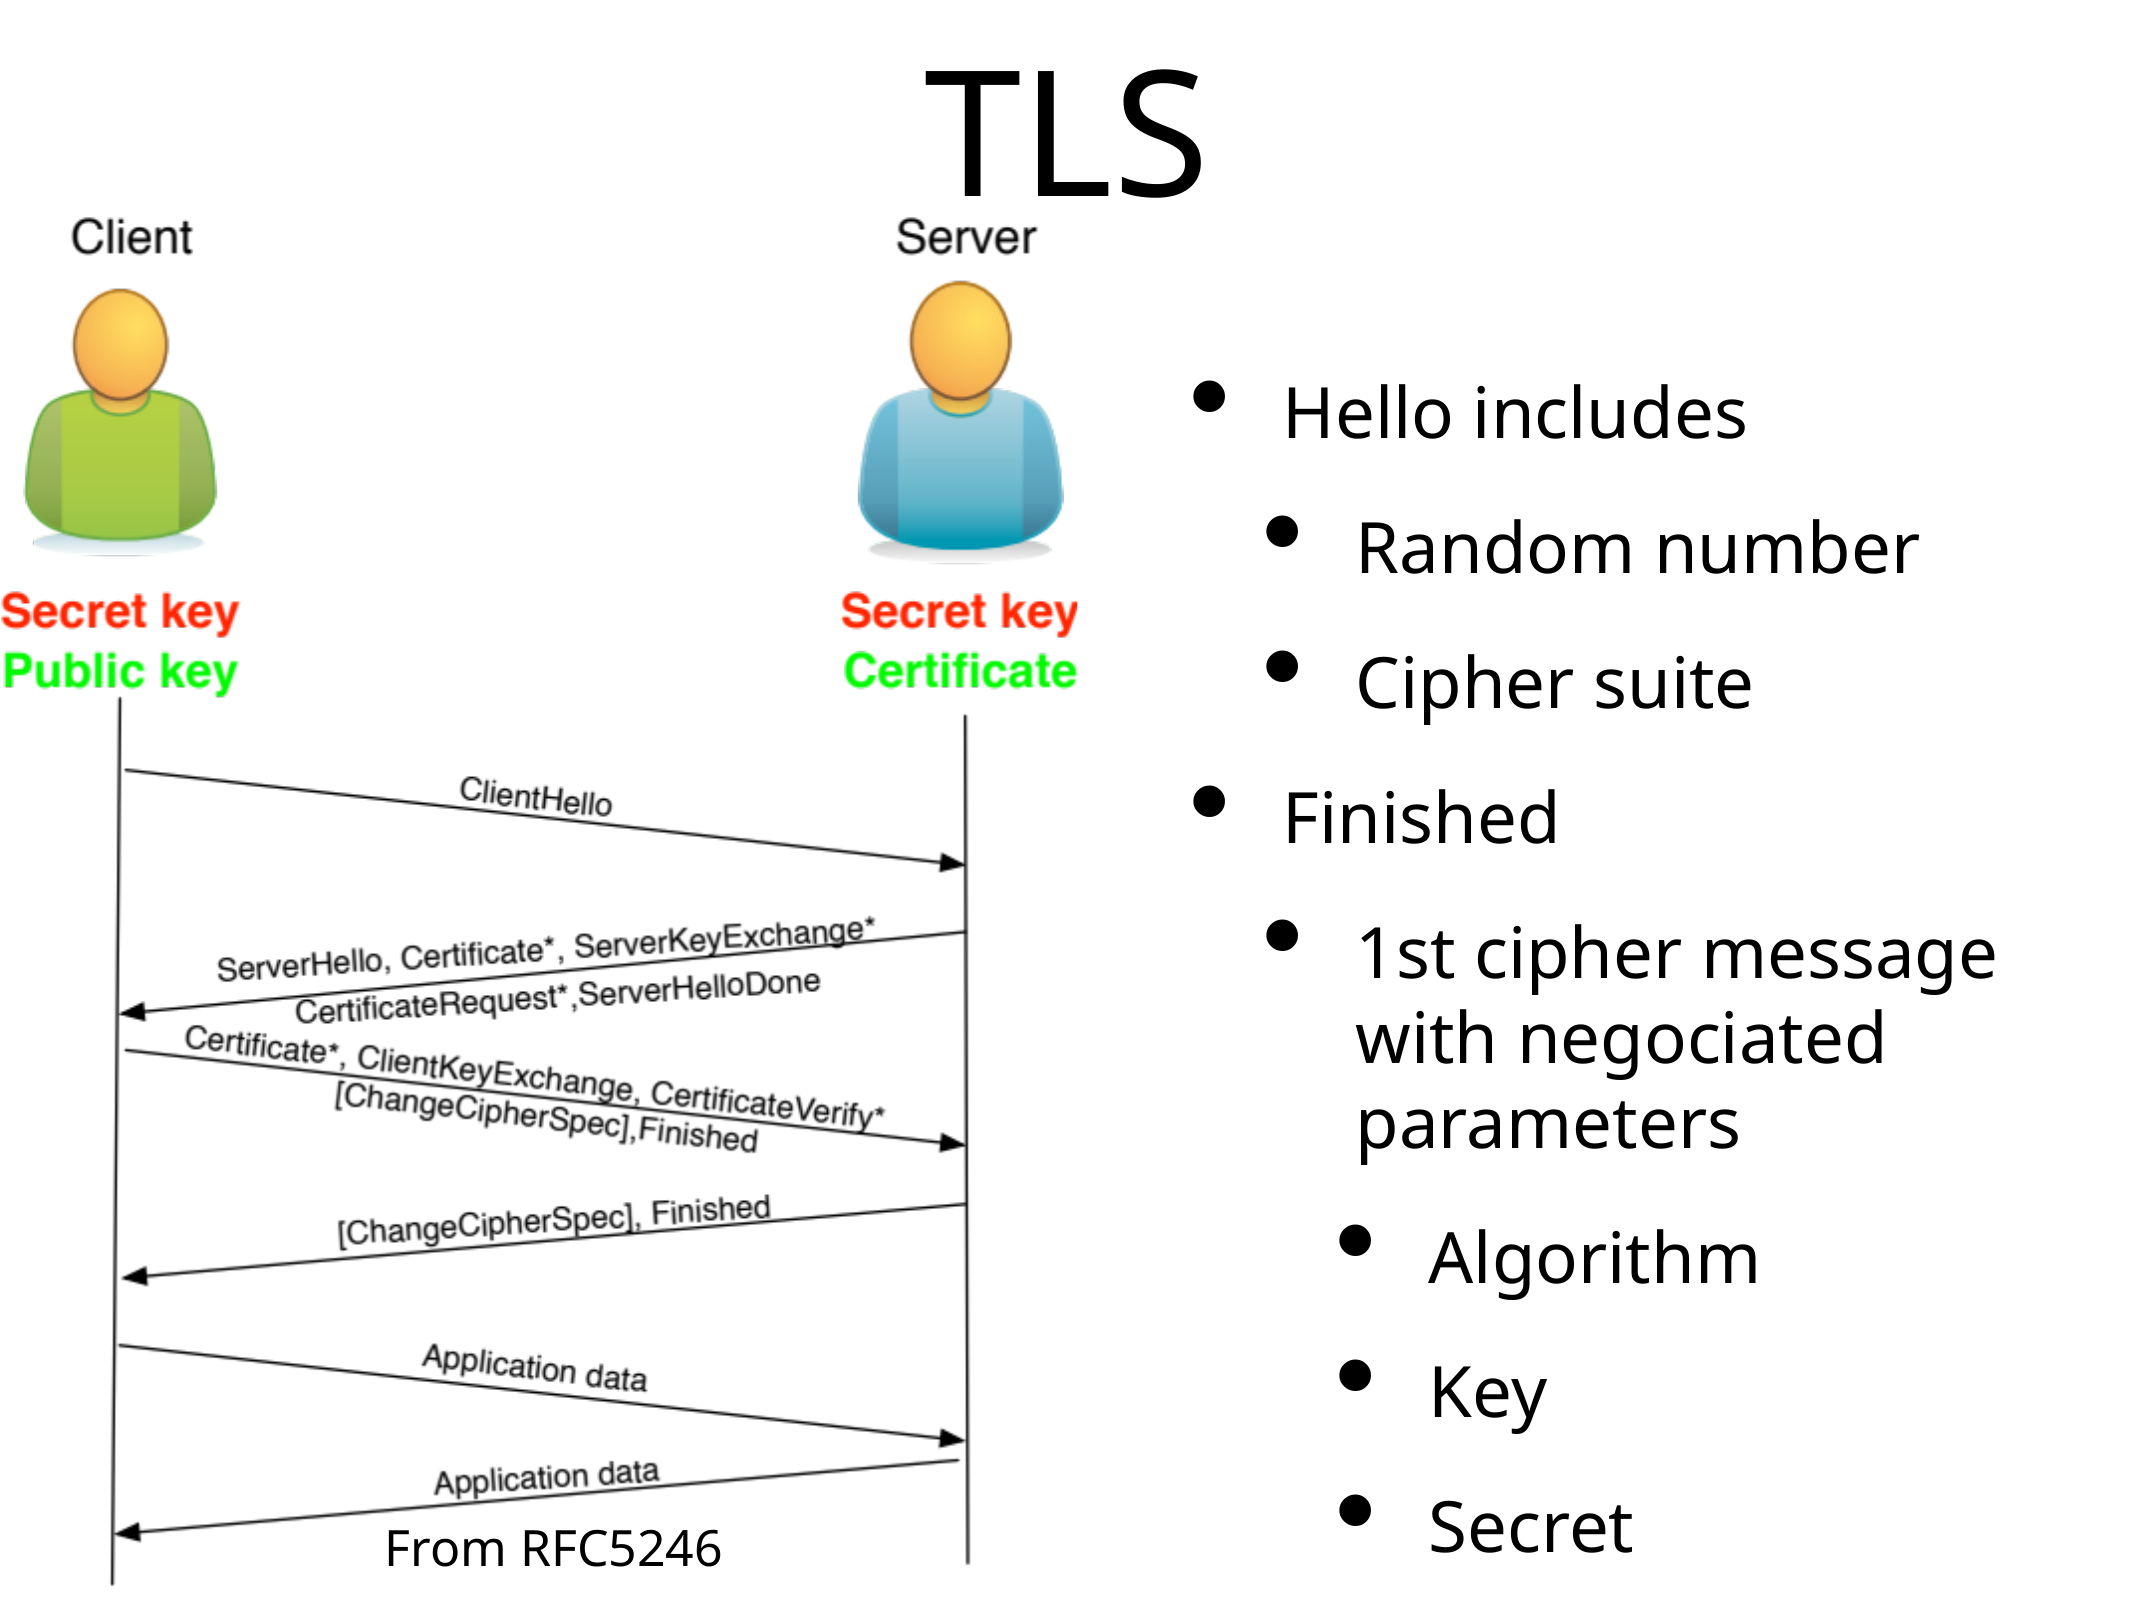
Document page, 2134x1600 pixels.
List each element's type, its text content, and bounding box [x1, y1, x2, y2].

title TLS [207, 1, 1926, 252]
picture [0, 205, 1078, 1586]
text_box Hello includes Random number Cipher suite Finished 1st cipher message with negociated parameters Algorithm Key Secret [1085, 349, 2104, 1586]
